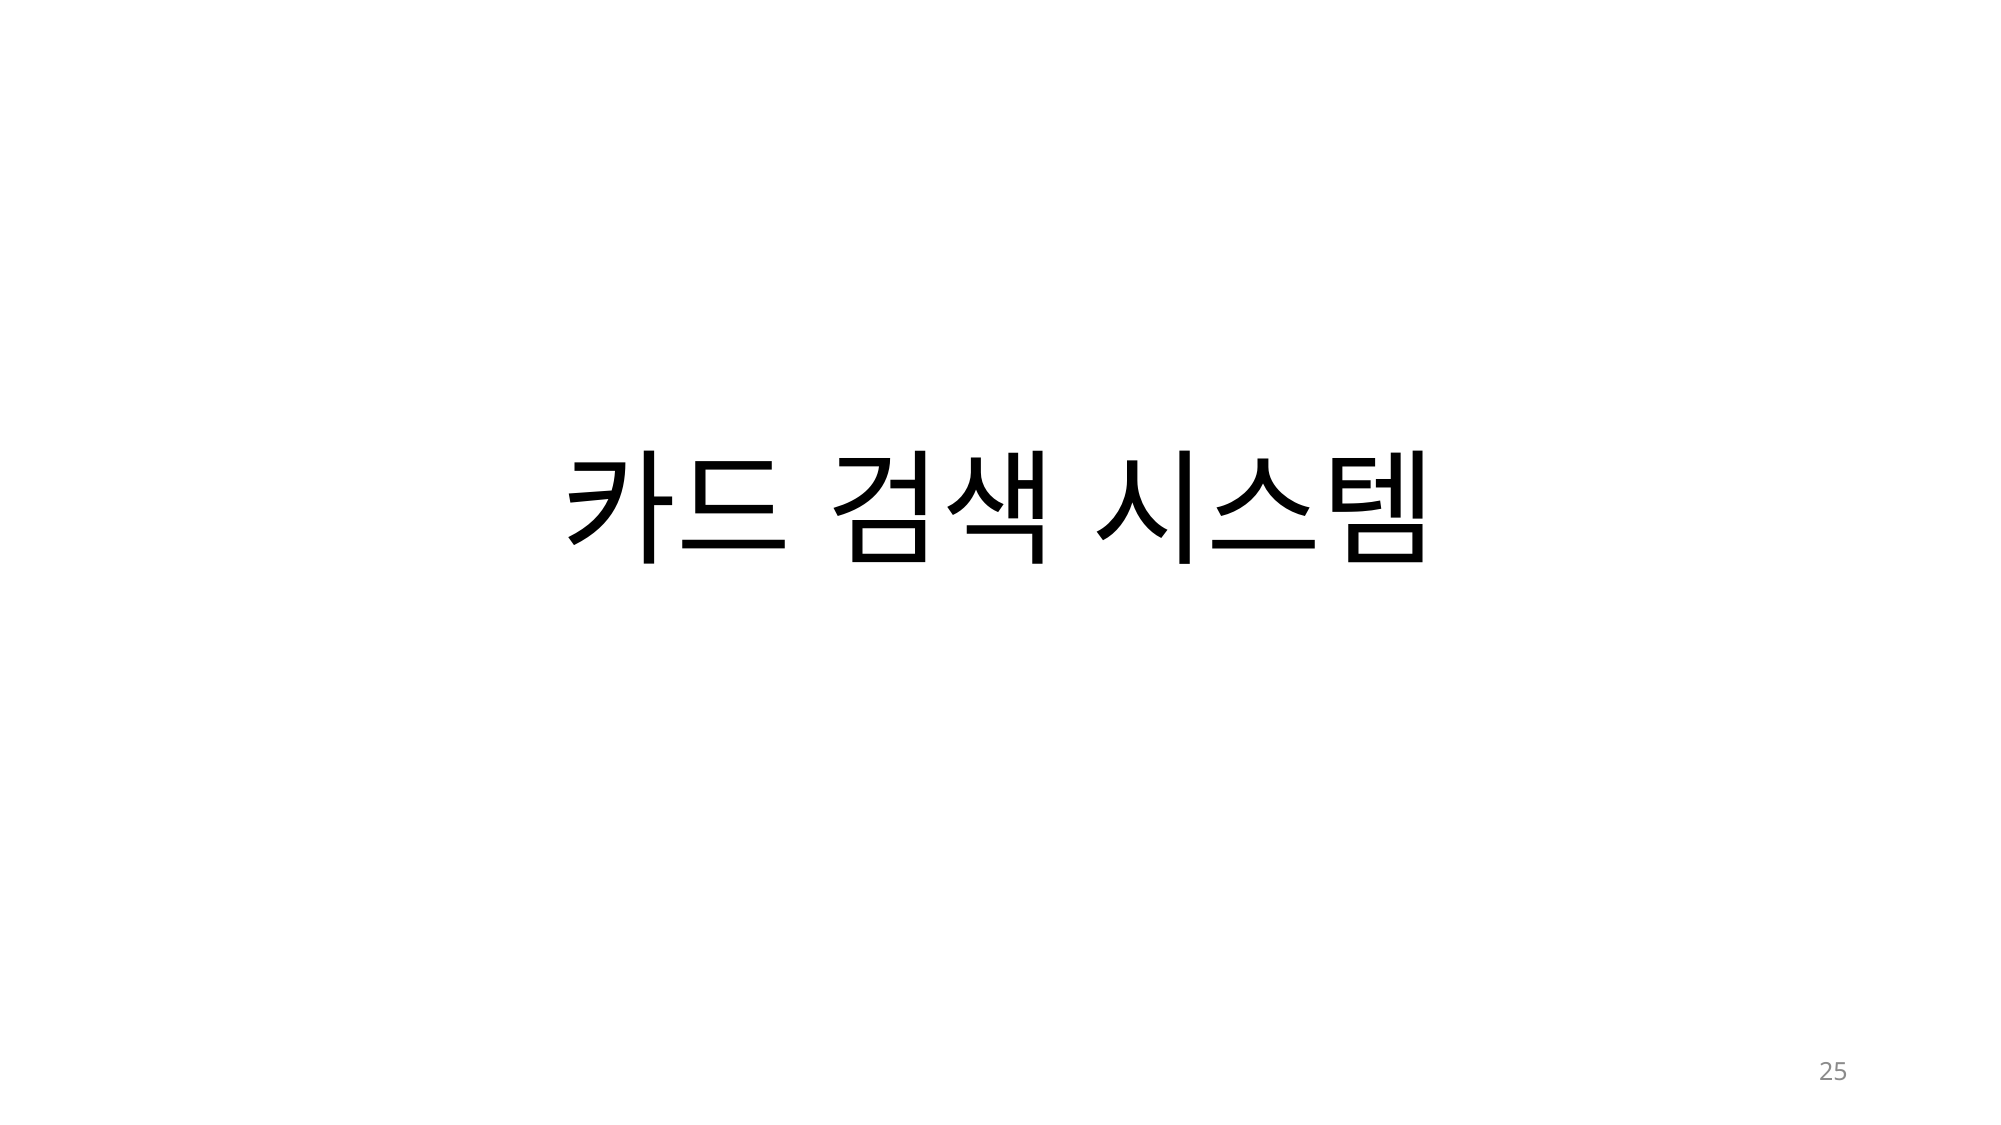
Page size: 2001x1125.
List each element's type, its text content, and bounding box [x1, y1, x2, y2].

slide_number 25 [1412, 1042, 1863, 1103]
title 카드 검색 시스템 [136, 280, 1862, 749]
